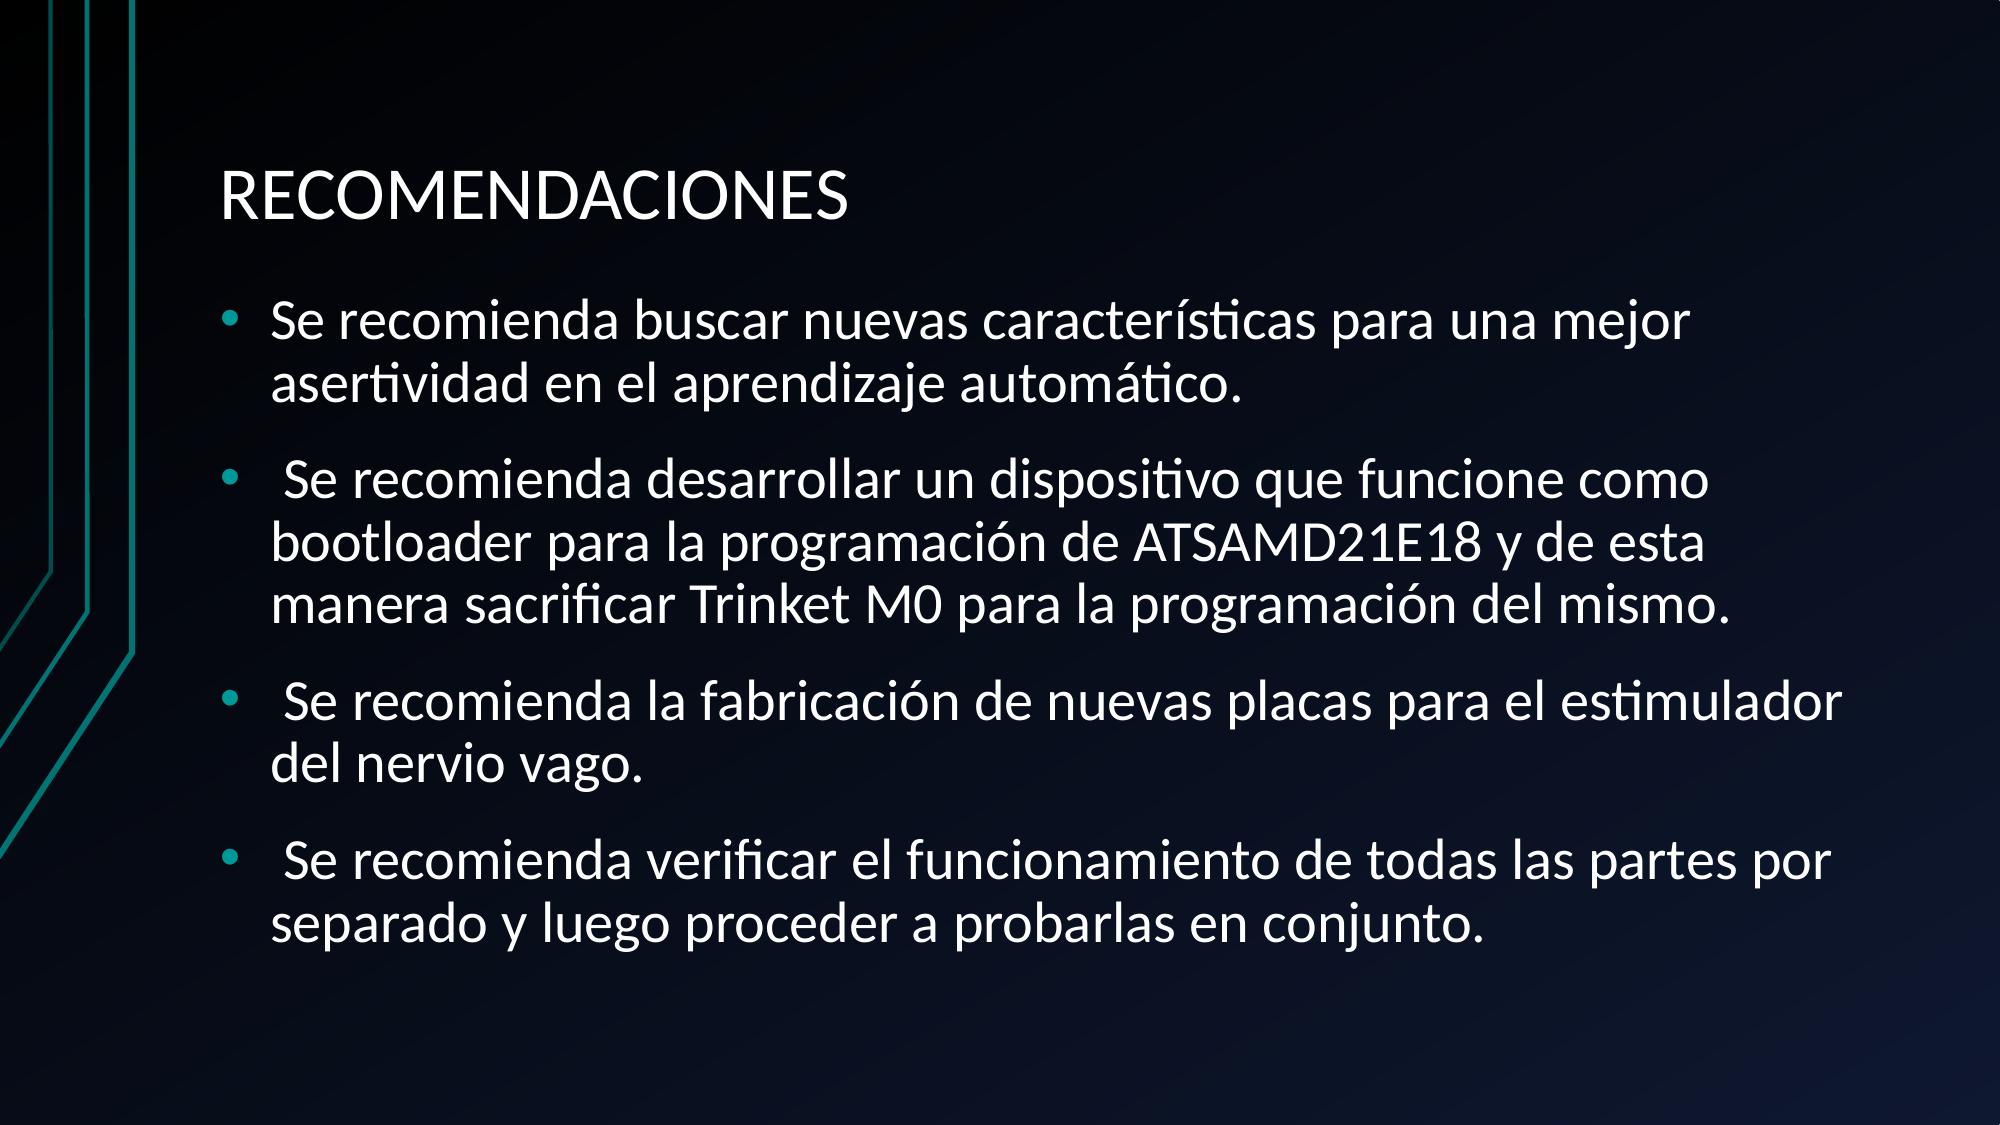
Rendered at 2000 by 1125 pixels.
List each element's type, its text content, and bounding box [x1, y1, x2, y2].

title RECOMENDACIONES [199, 45, 1900, 246]
list Se recomienda buscar nuevas características para una mejor asertividad en el aprendizaje automático. Se recomienda desarrollar un dispositivo que funcione como bootloader para la programación de ATSAMD21E18 y de esta manera sacrificar Trinket M0 para la programación del mismo. Se recomienda la fabricación de nuevas placas para el estimulador del nervio vago. Se recomienda verificar el funcionamiento de todas las partes por separado y luego proceder a probarlas en conjunto. [199, 279, 1900, 1012]
